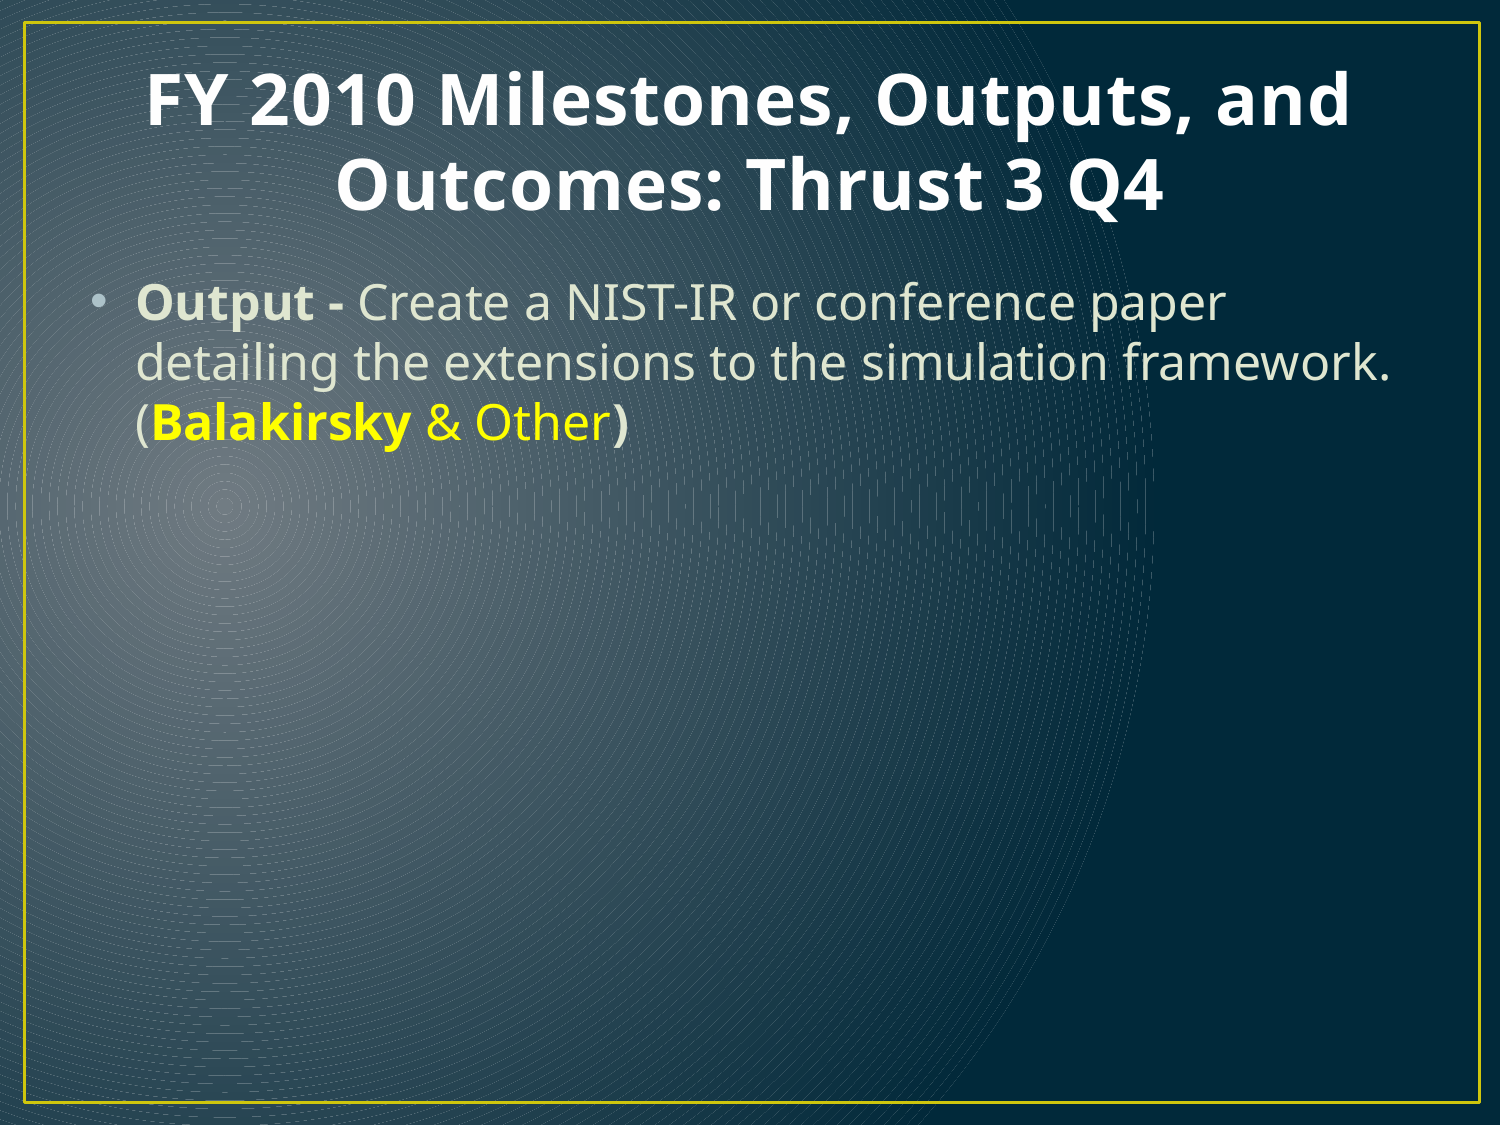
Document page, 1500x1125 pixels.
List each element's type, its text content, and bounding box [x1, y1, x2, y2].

title FY 2010 Milestones, Outputs, and Outcomes: Thrust 3 Q4 [75, 45, 1425, 233]
list Output - Create a NIST-IR or conference paper detailing the extensions to the simulation framework. (Balakirsky & Other) [75, 262, 1425, 1005]
